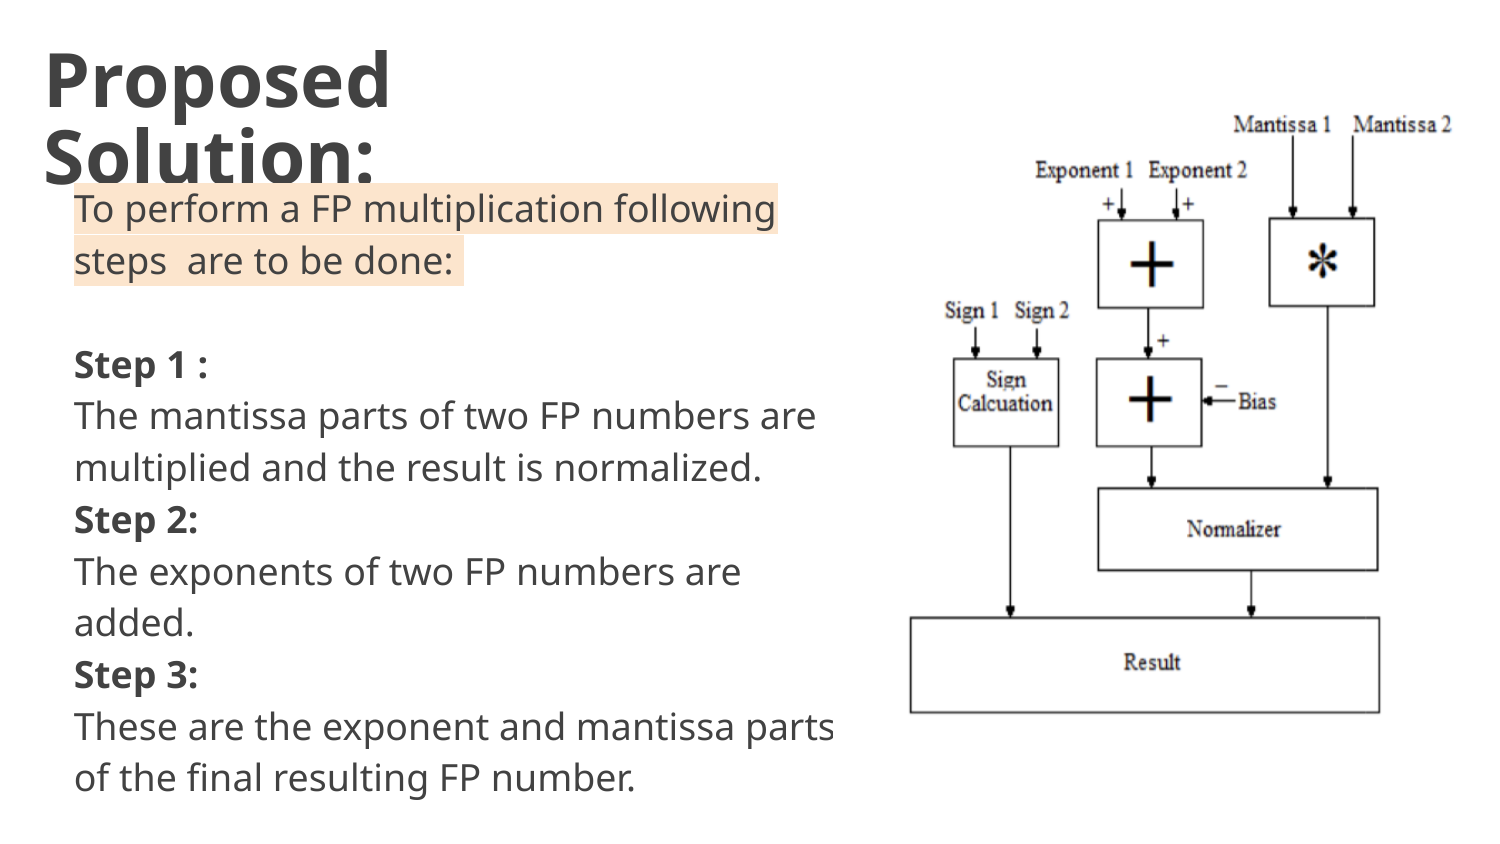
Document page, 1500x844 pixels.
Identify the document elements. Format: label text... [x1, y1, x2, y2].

list To perform a FP multiplication following steps are to be done: Step 1 : The mantissa parts of two FP numbers are multiplied and the result is normalized. Step 2: The exponents of two FP numbers are added. Step 3: These are the exponent and mantissa parts of the final resulting FP number. [58, 163, 856, 772]
title Proposed Solution: [28, 31, 722, 187]
picture [833, 69, 1500, 741]
